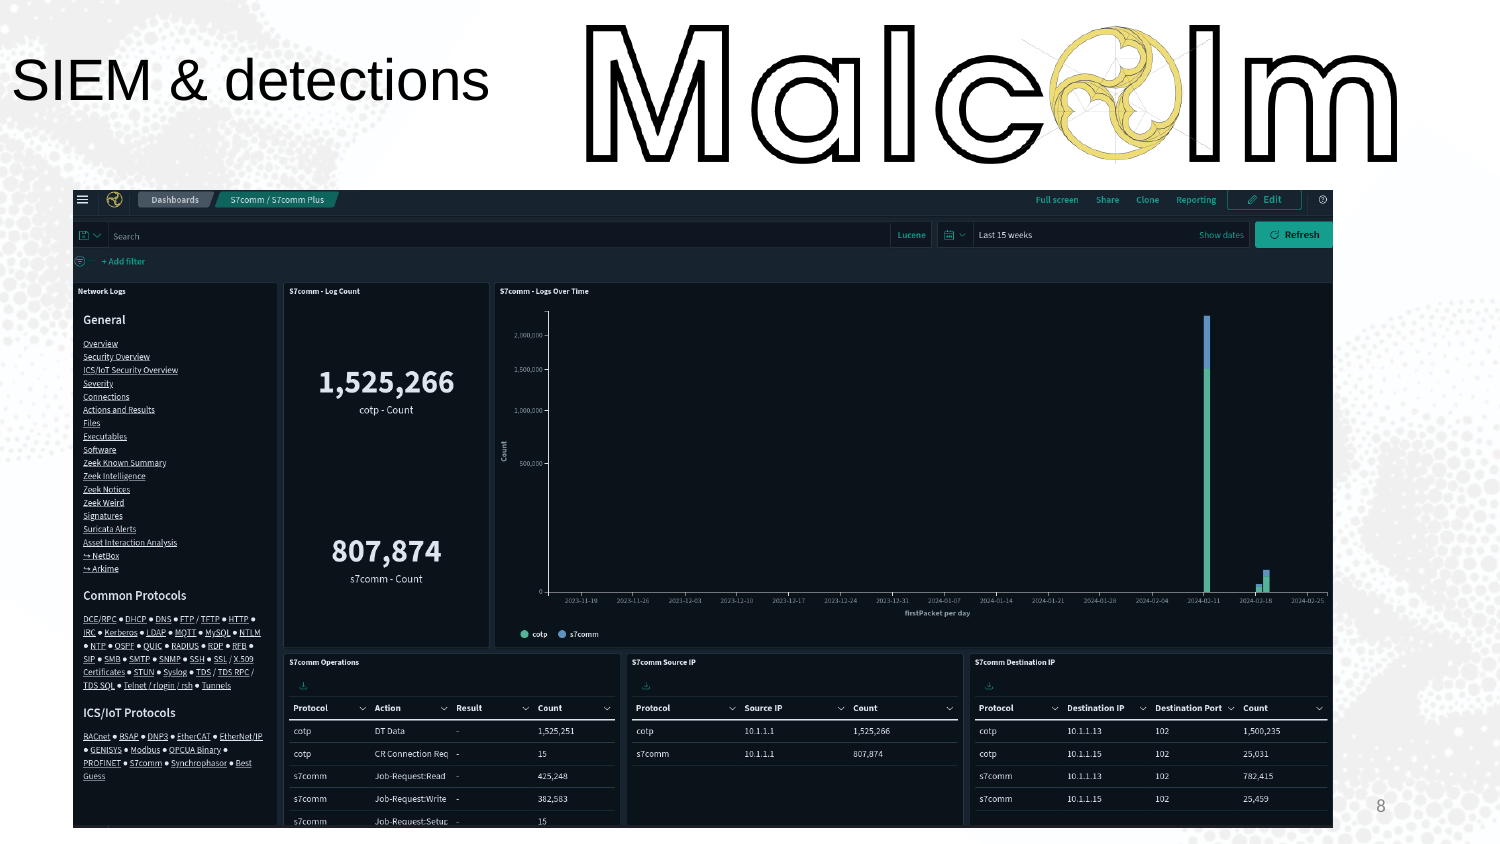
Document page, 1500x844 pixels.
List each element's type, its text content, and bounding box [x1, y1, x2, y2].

picture [586, 24, 1398, 164]
picture [0, 0, 1500, 844]
title SIEM & detections [360, 0, 1294, 164]
